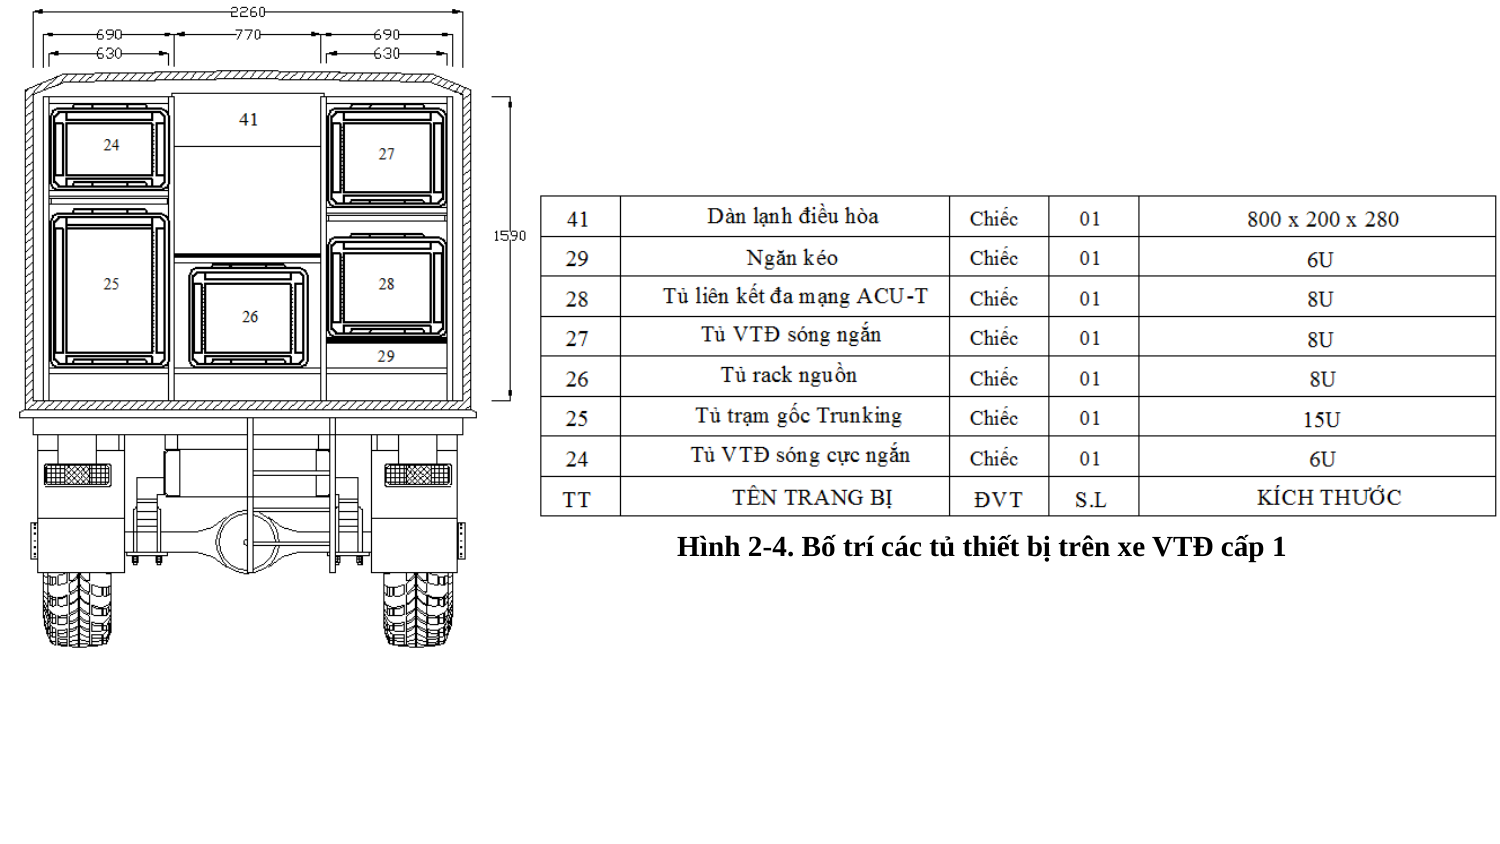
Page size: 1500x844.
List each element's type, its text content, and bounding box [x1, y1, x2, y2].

picture [0, 0, 1500, 658]
text_box Hình 2-4. Bố trí các tủ thiết bị trên xe VTĐ cấp 1 [662, 528, 1475, 570]
